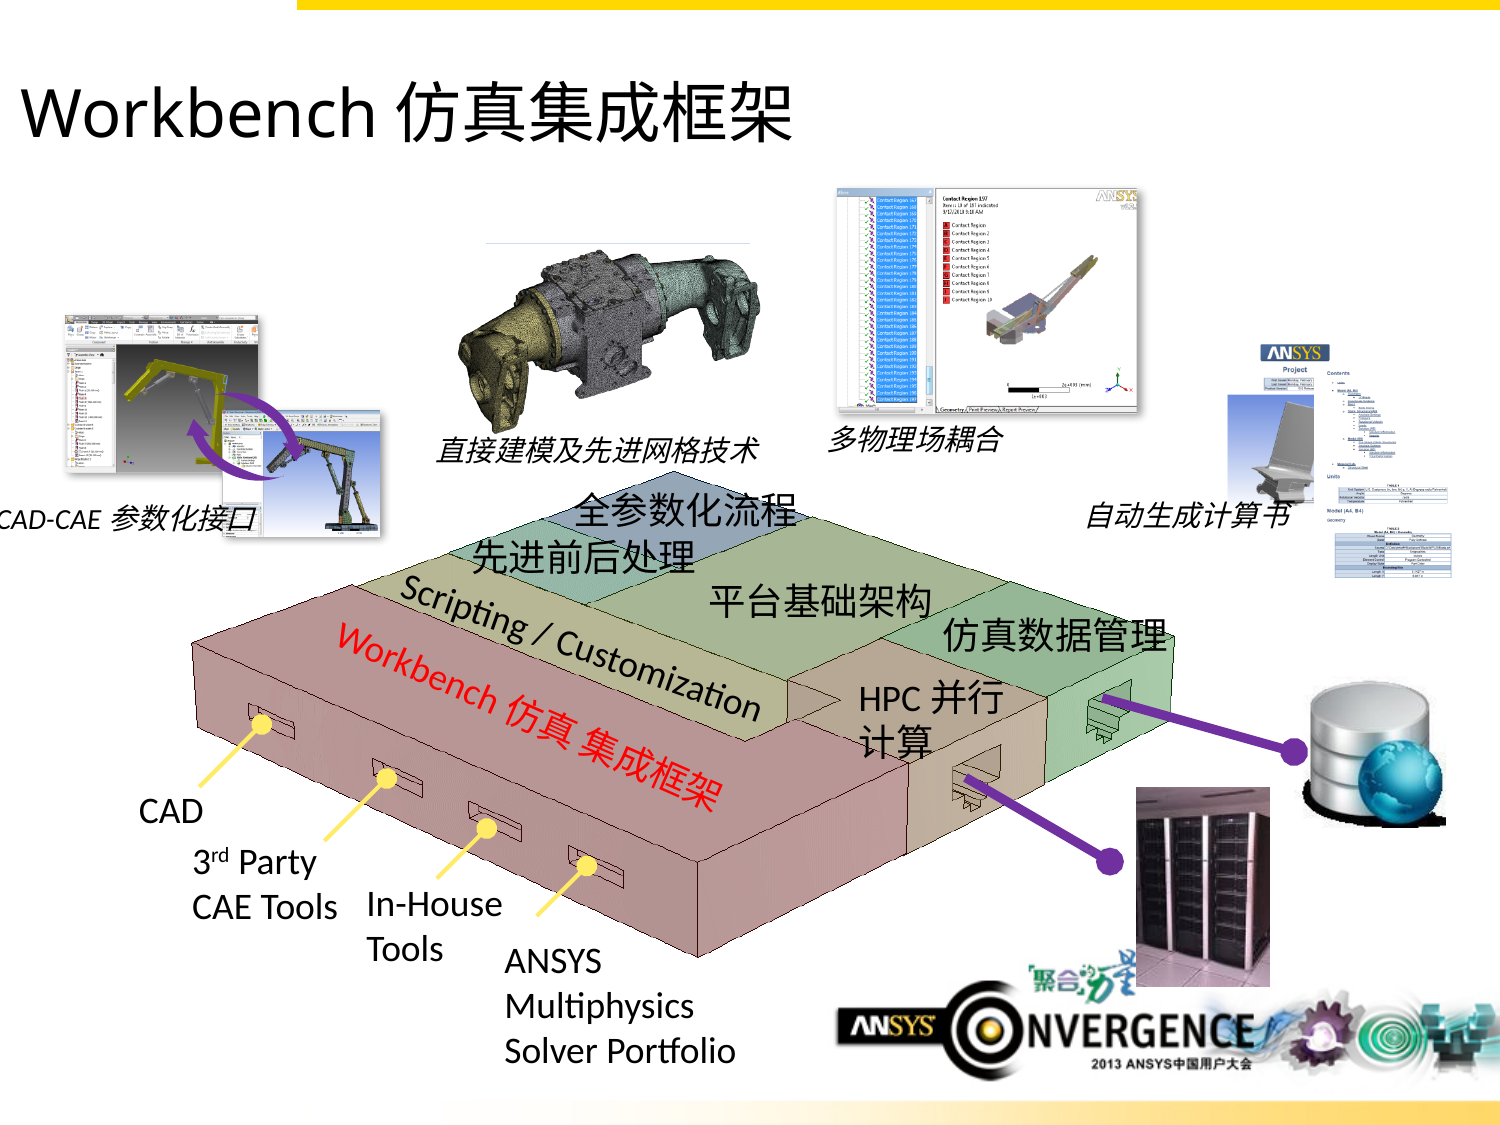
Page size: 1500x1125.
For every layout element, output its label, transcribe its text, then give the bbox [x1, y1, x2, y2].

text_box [1068, 337, 1464, 589]
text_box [965, 777, 1111, 862]
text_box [1101, 697, 1295, 753]
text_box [811, 188, 1189, 465]
text_box CAD [124, 778, 163, 839]
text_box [420, 243, 798, 476]
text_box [0, 314, 380, 544]
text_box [323, 778, 387, 842]
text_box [198, 724, 262, 788]
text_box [536, 865, 587, 917]
picture [0, 0, 1500, 1125]
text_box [168, 452, 1200, 970]
text_box ANSYS Multiphysics Solver Portfolio [489, 979, 809, 1079]
title Workbench仿真集成框架 [5, 60, 1175, 161]
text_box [436, 828, 487, 879]
